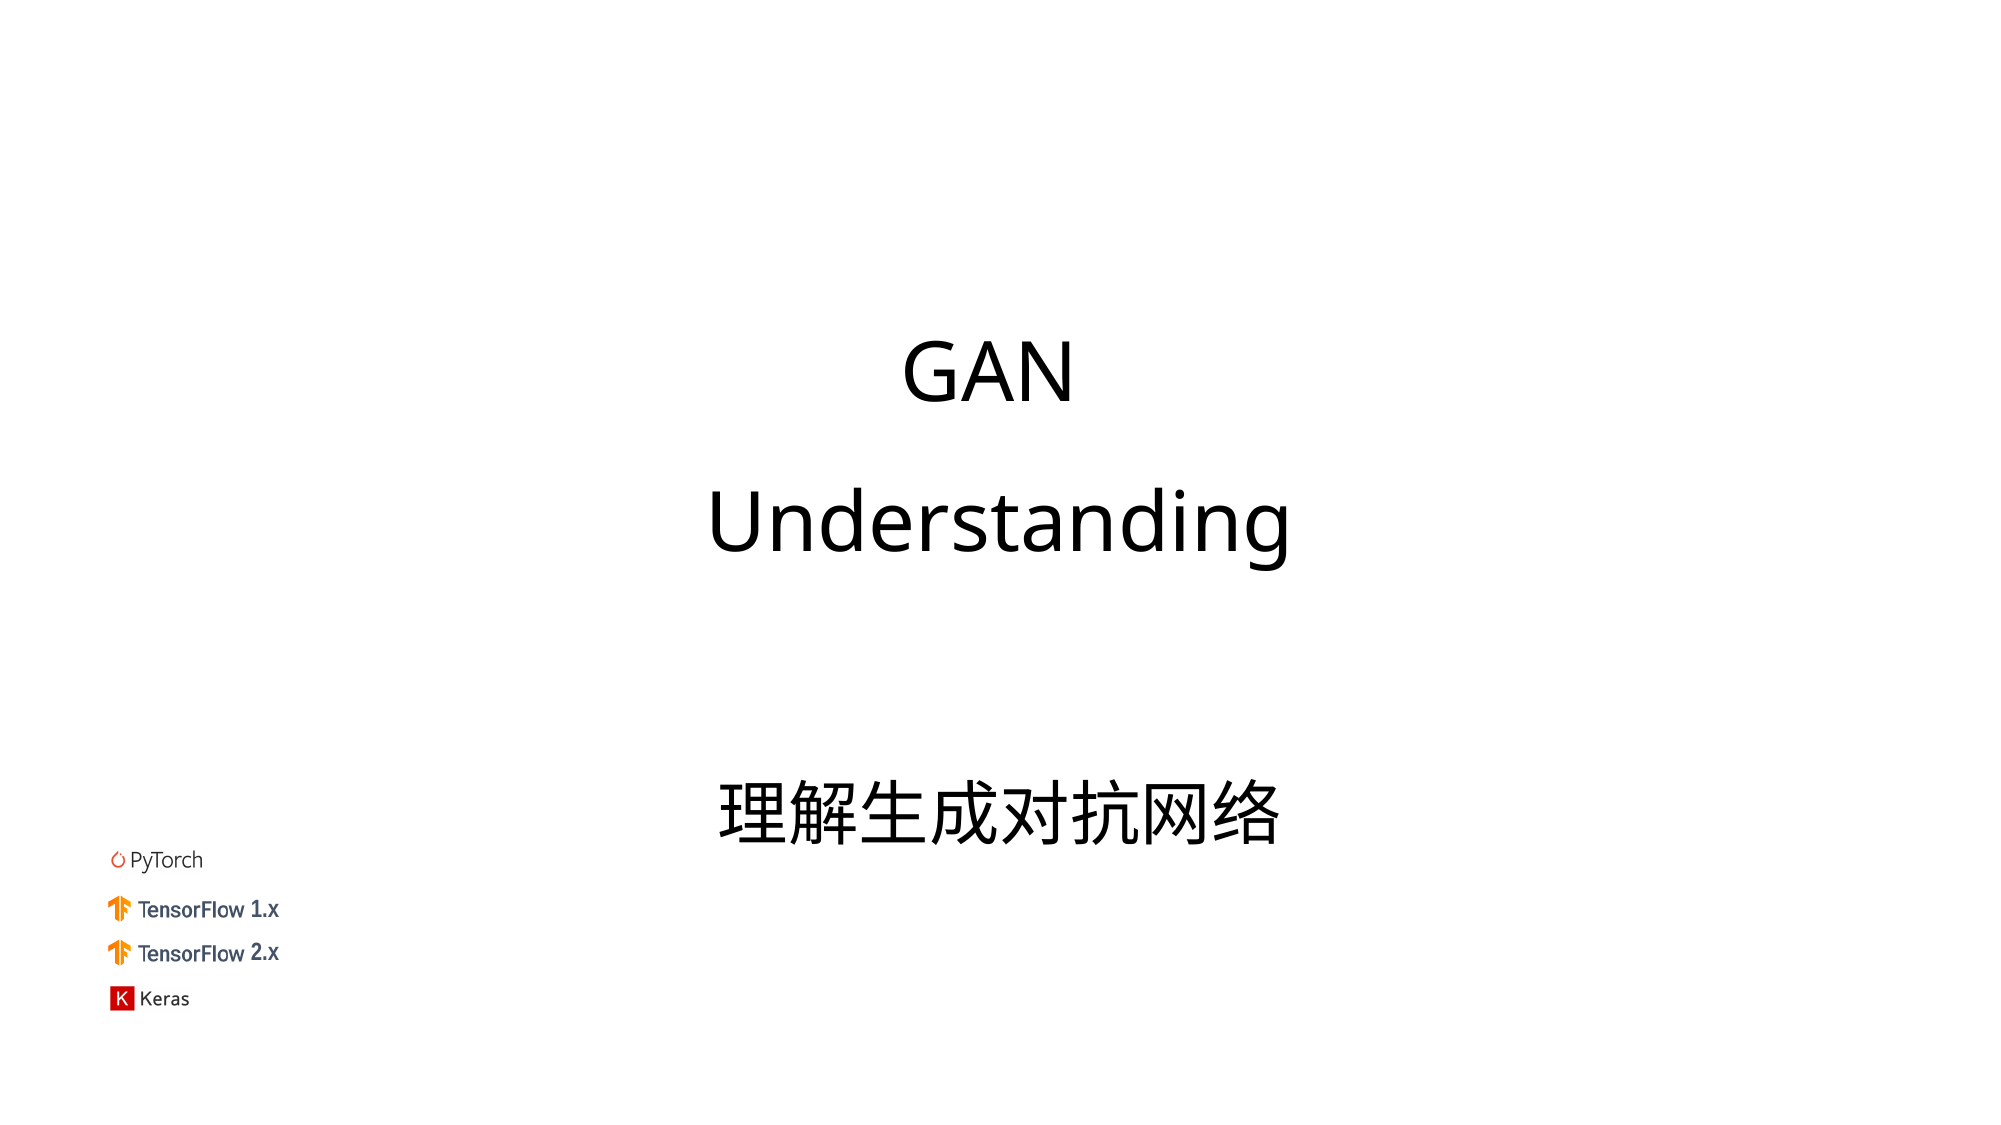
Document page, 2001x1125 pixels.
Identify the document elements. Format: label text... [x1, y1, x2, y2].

picture [110, 850, 203, 874]
text_box 2.x [236, 928, 321, 973]
picture [110, 986, 190, 1011]
picture [101, 937, 249, 969]
title GAN Understanding [249, 184, 1750, 576]
subtitle 理解生成对抗网络 [249, 649, 1750, 863]
picture [101, 893, 249, 925]
text_box 1.x [236, 884, 321, 928]
